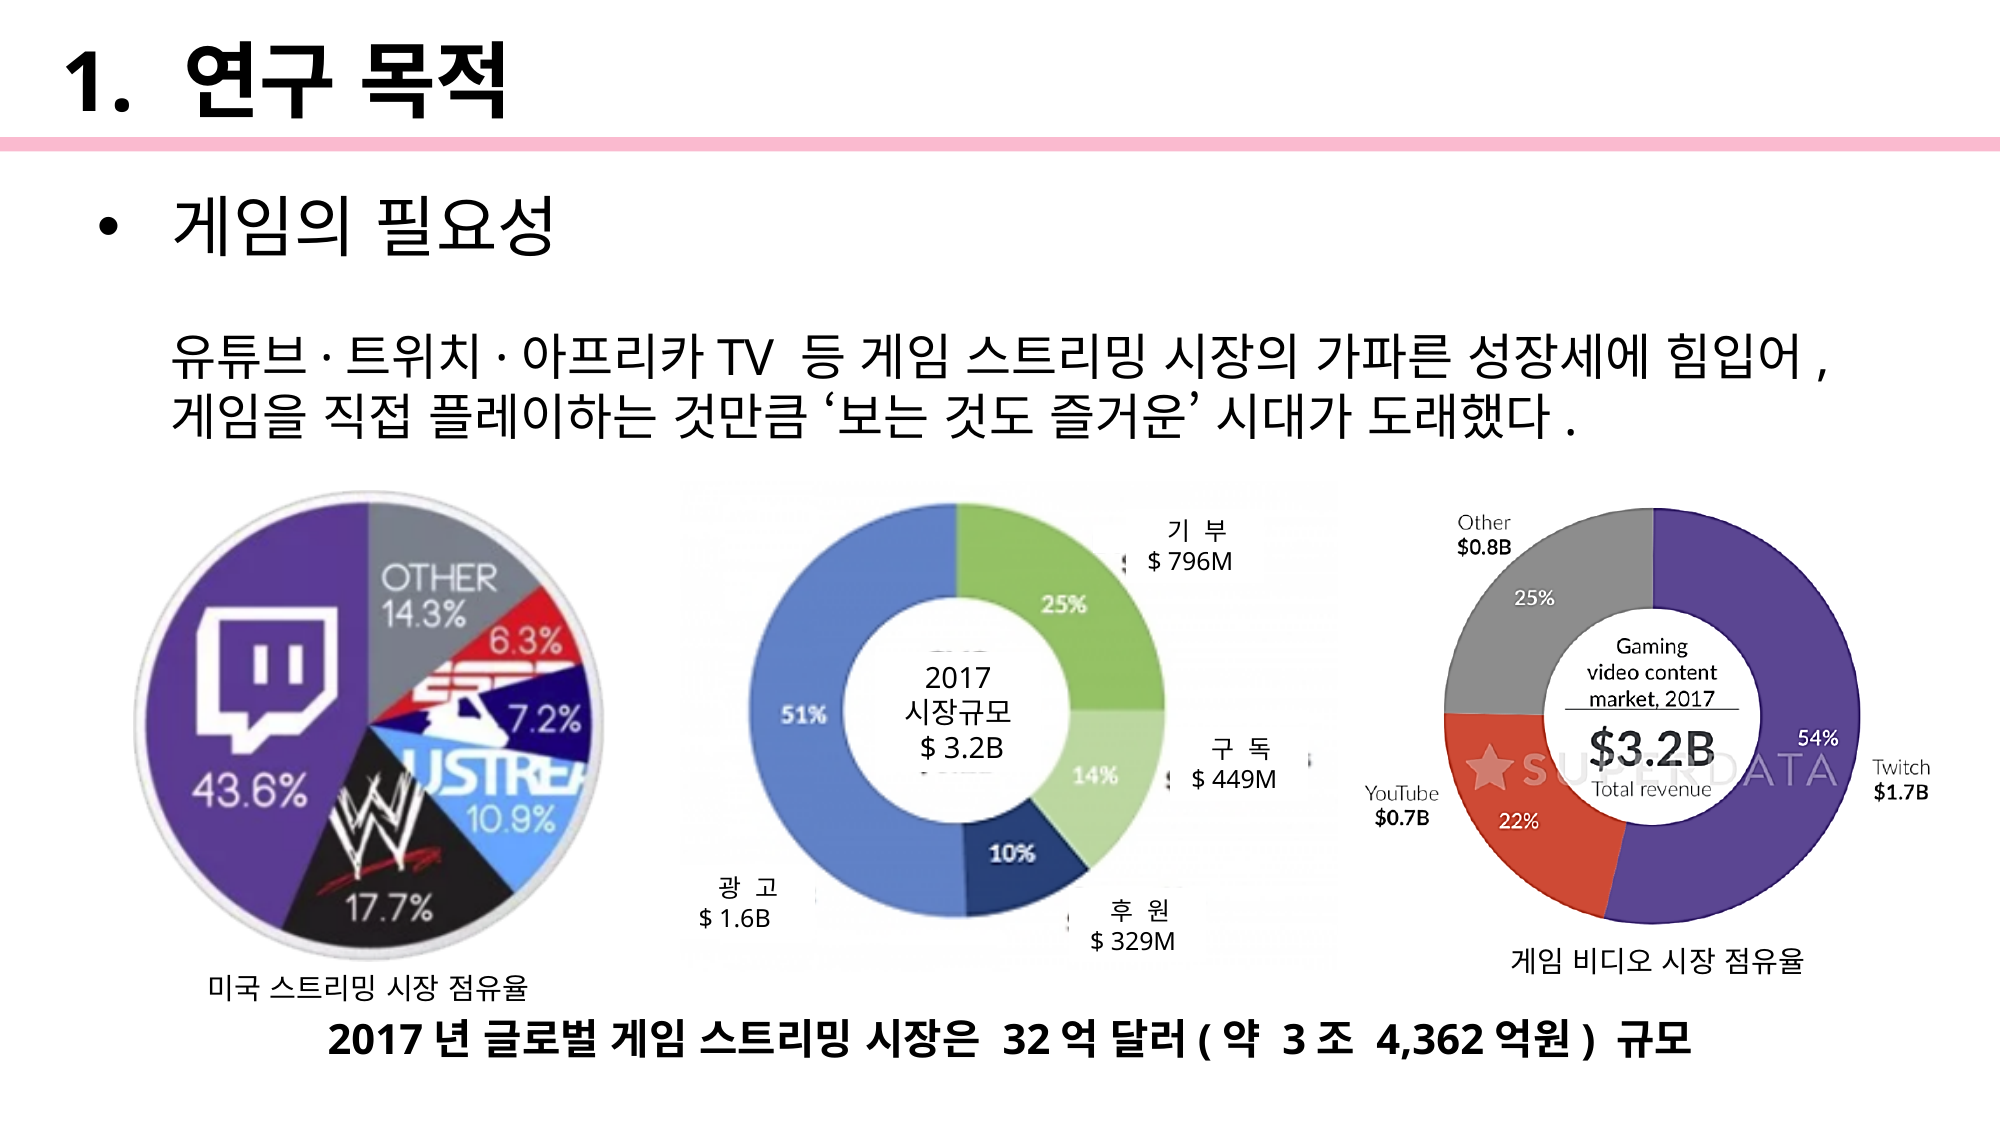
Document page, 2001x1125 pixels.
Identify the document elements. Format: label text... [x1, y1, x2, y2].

text_box [0, 137, 2000, 152]
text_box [672, 481, 1341, 972]
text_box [132, 490, 605, 962]
text_box 2017년 글로벌 게임 스트리밍 시장은 32억 달러(약 3조 4,362억원) 규모 [312, 1005, 1709, 1070]
text_box 게임 비디오 시장 점유율 [1495, 967, 1821, 986]
text_box 미국 스트리밍 시장 점유율 [192, 963, 545, 1013]
text_box 연구 목적 [46, 21, 528, 136]
text_box 게임의 필요성 [82, 177, 575, 273]
text_box 유튜브·트위치·아프리카TV 등 게임 스트리밍 시장의 가파른 성장세에 힘입어, 게임을 직접 플레이하는 것만큼 ‘보는 것도 즐거운’ 시대가 도래했다. [155, 318, 1845, 454]
picture [1338, 481, 1976, 967]
